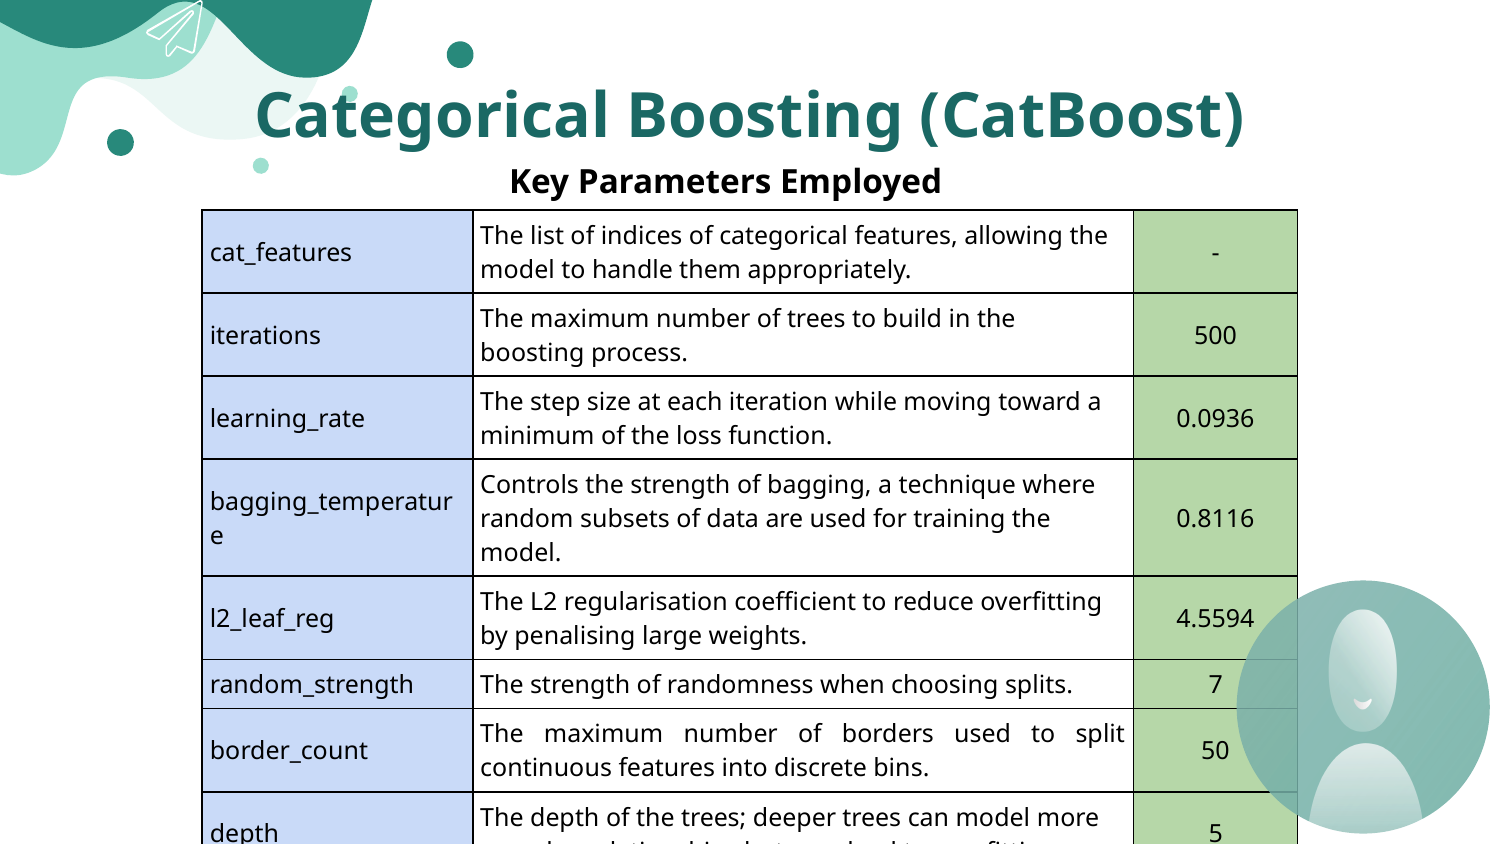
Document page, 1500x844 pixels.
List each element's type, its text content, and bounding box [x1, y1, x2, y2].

table_cell The maximum number of trees to build in the boosting process. [474, 294, 1133, 375]
table_header cat_features [203, 211, 472, 292]
table_cell 50 [1134, 709, 1231, 791]
table_cell The depth of the trees; deeper trees can model more complex relationships but may lead to overfitting. [474, 793, 1133, 844]
text_box [145, 0, 203, 57]
table_header The list of indices of categorical features, allowing the model to handle them appropriately. [474, 211, 1133, 292]
table_cell 4.5594 [1134, 577, 1297, 659]
table_cell iterations [203, 294, 472, 375]
table_cell The step size at each iteration while moving toward a minimum of the loss function. [474, 377, 1133, 458]
table_cell random_strength [203, 660, 472, 708]
table_cell depth [203, 793, 472, 844]
text_box Key Parameters Employed [494, 150, 1006, 210]
table_cell 0.0936 [1134, 377, 1297, 458]
table_cell 7 [1134, 660, 1231, 708]
table_cell The strength of randomness when choosing splits. [474, 660, 1133, 708]
table_cell The L2 regularisation coefficient to reduce overfitting by penalising large weights. [474, 577, 1133, 659]
table_cell The maximum number of borders used to split continuous features into discrete bins. [474, 709, 1133, 791]
table_cell border_count [203, 709, 472, 791]
table_cell bagging_temperature [203, 460, 472, 575]
picture [1236, 580, 1490, 834]
title Categorical Boosting (CatBoost) [88, 59, 1412, 154]
table_cell 500 [1134, 294, 1297, 375]
table_header - [1134, 211, 1297, 292]
table_cell l2_leaf_reg [203, 577, 472, 659]
table_cell Controls the strength of bagging, a technique where random subsets of data are used for training the model. [474, 460, 1133, 575]
table_cell 0.8116 [1134, 460, 1297, 575]
table_cell 5 [1134, 793, 1297, 844]
table_cell learning_rate [203, 377, 472, 458]
